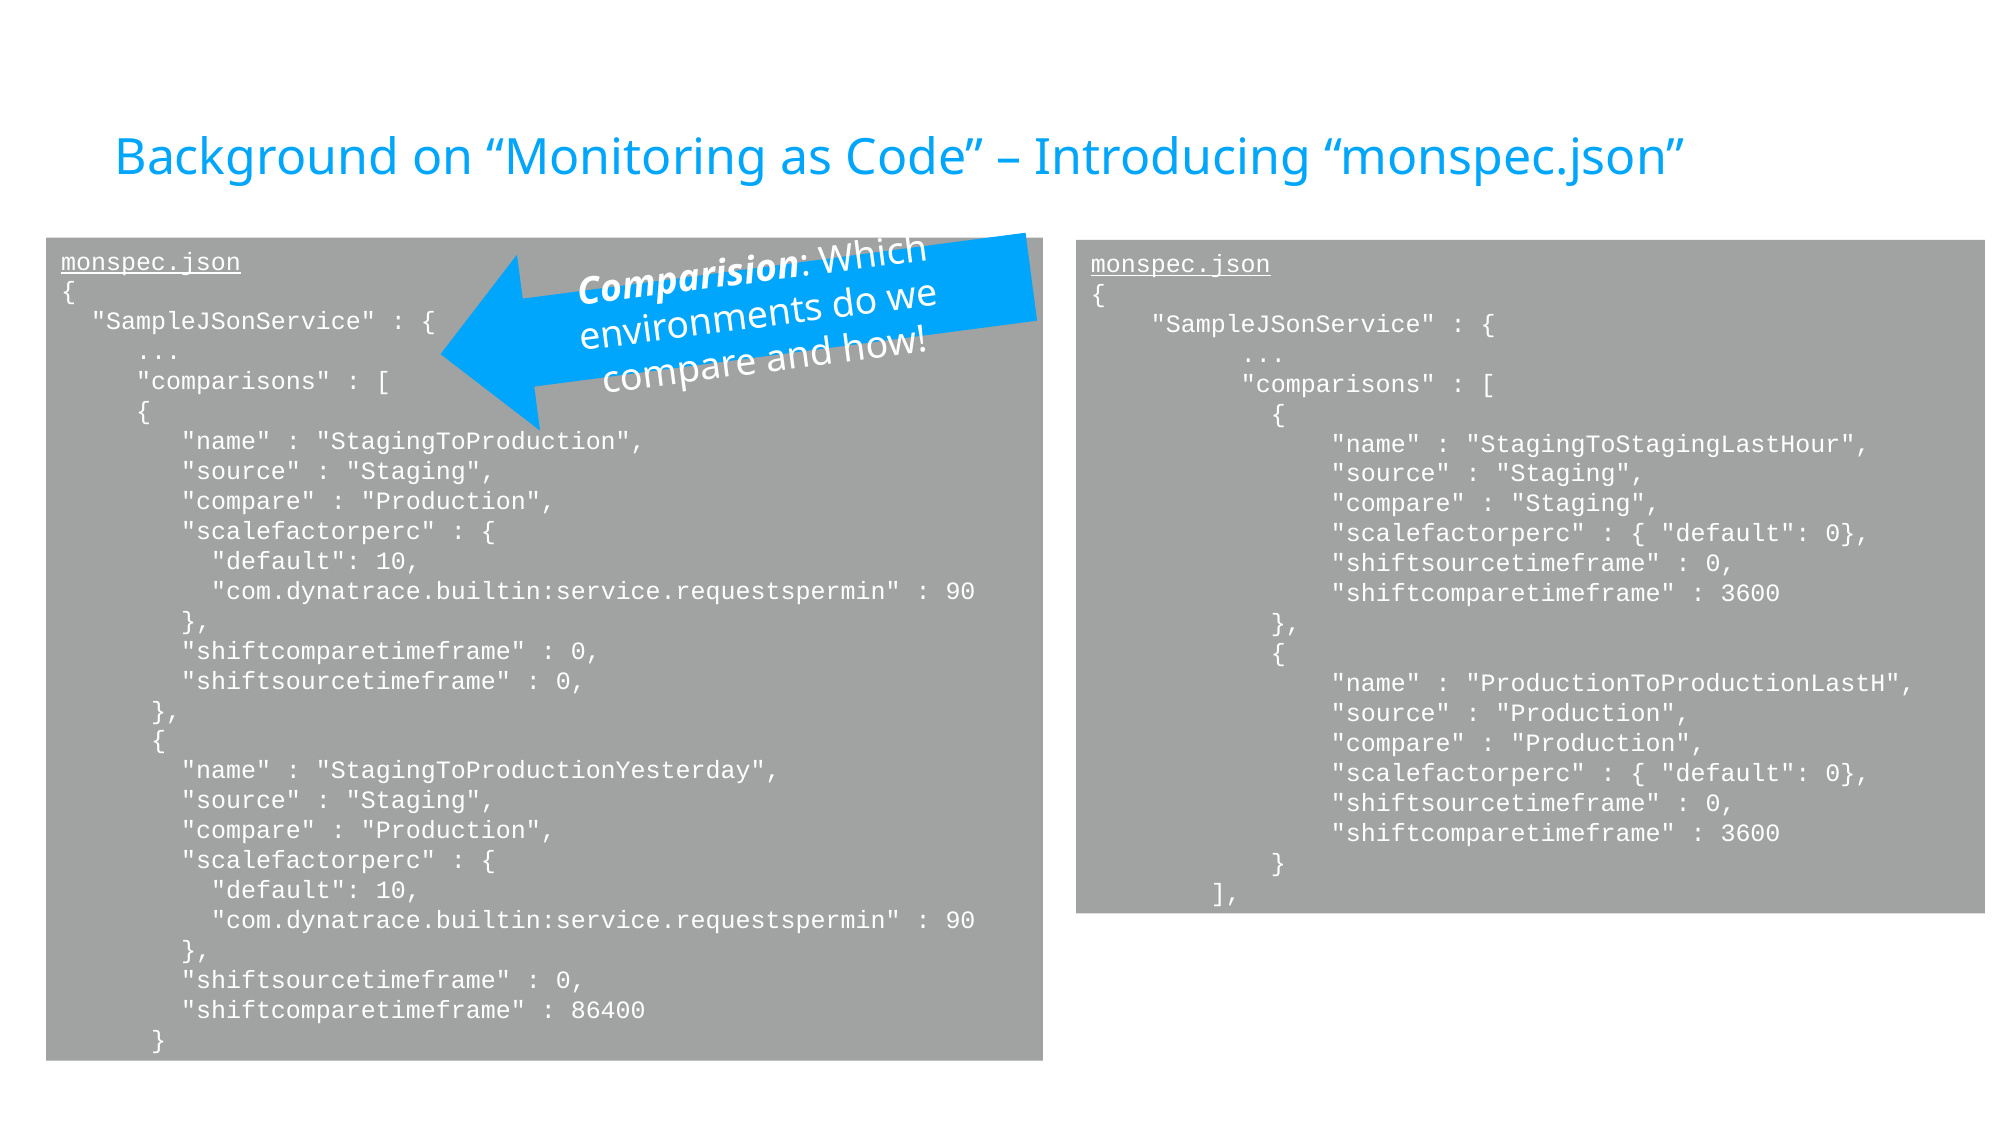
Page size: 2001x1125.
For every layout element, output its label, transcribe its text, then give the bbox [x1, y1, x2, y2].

text_box Comparision: Which environments do we compare and how! [439, 231, 1039, 433]
text_box monspec.json { "SampleJSonService" : { ... "comparisons" : [ { "name" : "StagingToStagingLastHour", "source" : "Staging", "compare" : "Staging", "scalefactorperc" : { "default": 0}, "shiftsourcetimeframe" : 0, "shiftcomparetimeframe" : 3600 }, { "name" : "ProductionToProductionLastH", "source" : "Production", "compare" : "Production", "scalefactorperc" : { "default": 0}, "shiftsourcetimeframe" : 0, "shiftcomparetimeframe" : 3600 } ], [1076, 239, 1985, 914]
title Background on “Monitoring as Code” – Introducing “monspec.json” [114, 93, 1882, 204]
text_box monspec.json { "SampleJSonService" : { ... "comparisons" : [ { "name" : "StagingToProduction", "source" : "Staging", "compare" : "Production", "scalefactorperc" : { "default": 10, "com.dynatrace.builtin:service.requestspermin" : 90 }, "shiftcomparetimeframe" : 0, "shiftsourcetimeframe" : 0, }, { "name" : "StagingToProductionYesterday", "source" : "Staging", "compare" : "Production", "scalefactorperc" : { "default": 10, "com.dynatrace.builtin:service.requestspermin" : 90 }, "shiftsourcetimeframe" : 0, "shiftcomparetimeframe" : 86400 } [46, 237, 1043, 1061]
